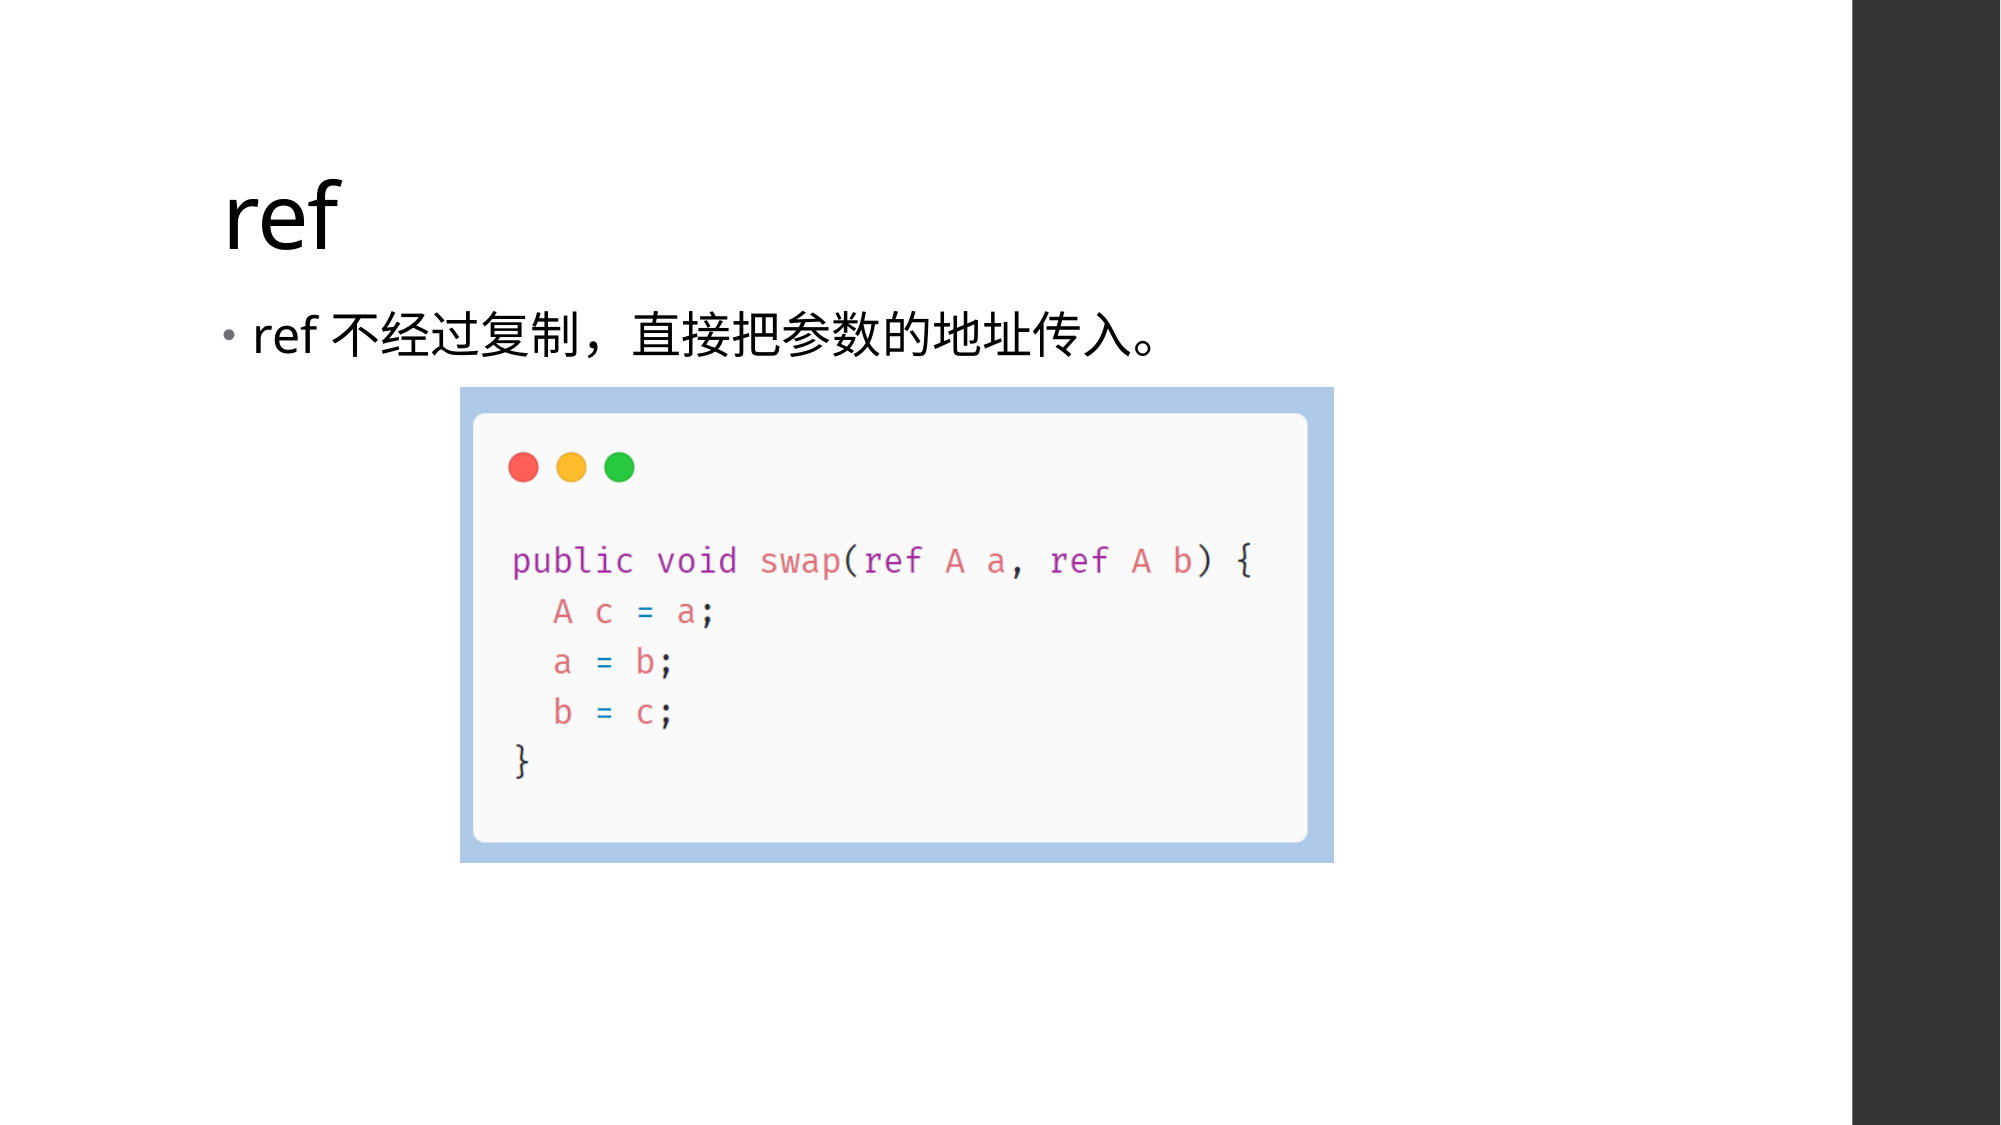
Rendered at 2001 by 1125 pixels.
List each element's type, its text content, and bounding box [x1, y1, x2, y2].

title ref [206, 60, 1797, 278]
list ref不经过复制，直接把参数的地址传入。 [206, 299, 1617, 1014]
picture [460, 387, 1334, 864]
